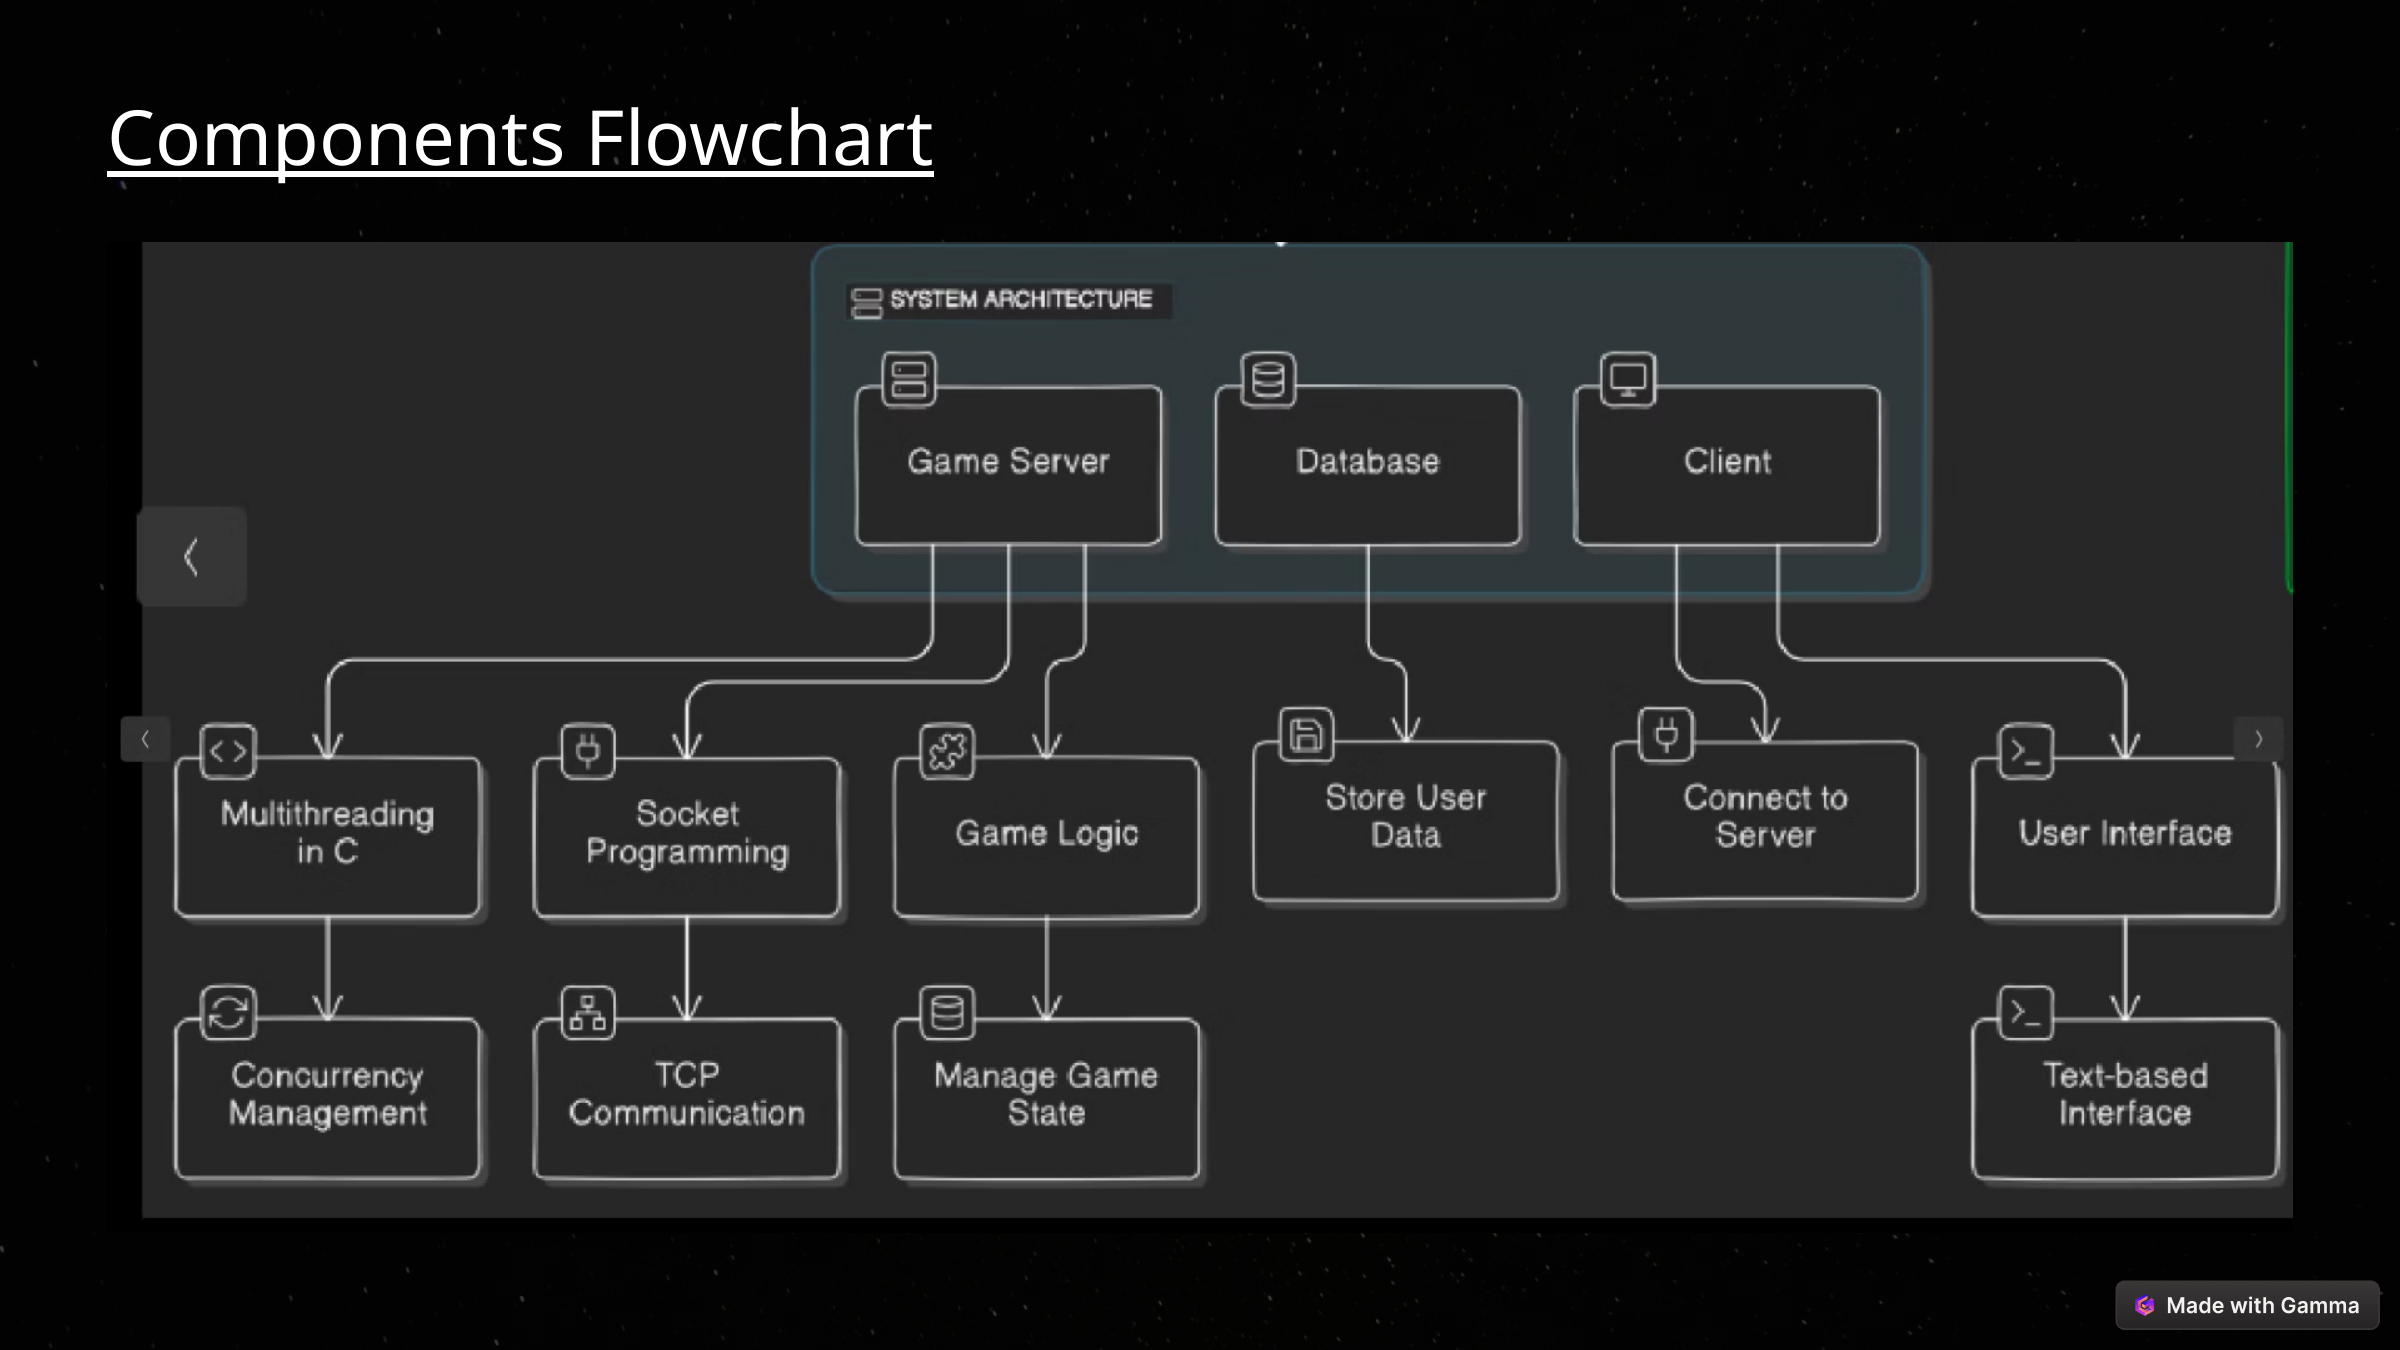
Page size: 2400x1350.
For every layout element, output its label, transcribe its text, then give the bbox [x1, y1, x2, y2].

text_box Components Flowchart [107, 84, 925, 181]
text_box [107, 1279, 877, 1350]
picture [0, 0, 2400, 1350]
